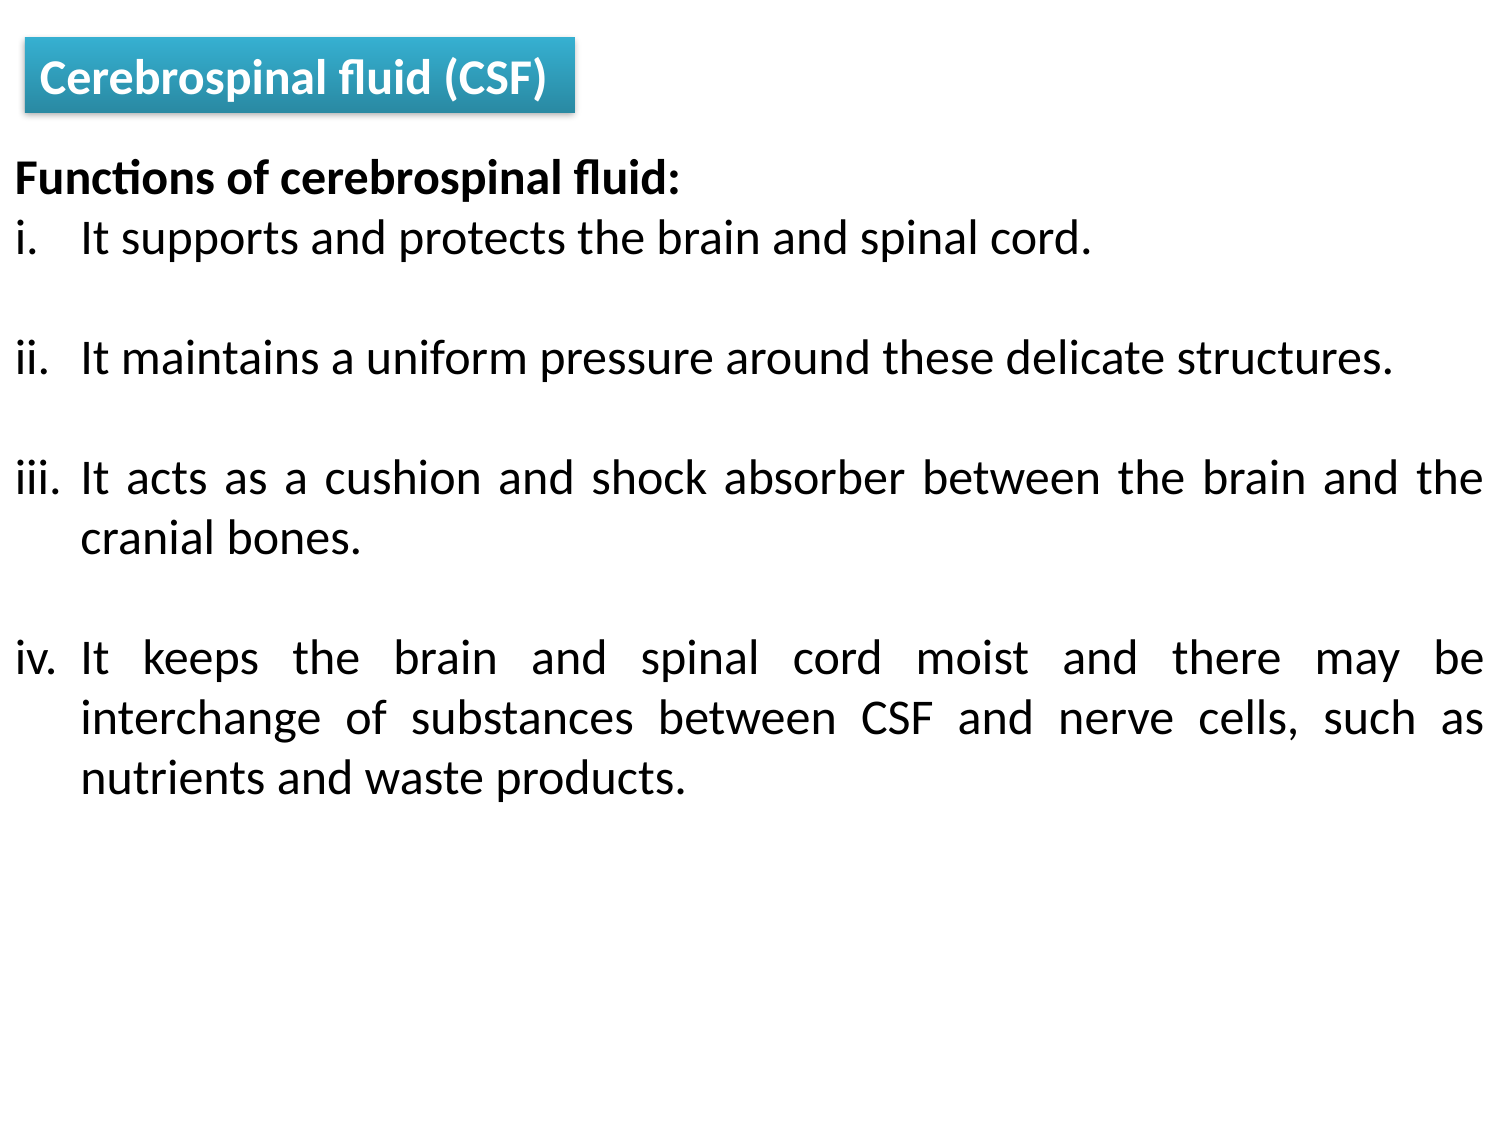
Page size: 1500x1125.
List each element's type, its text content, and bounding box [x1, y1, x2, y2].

text_box Functions of cerebrospinal fluid: It supports and protects the brain and spinal cord. It maintains a uniform pressure around these delicate structures. It acts as a cushion and shock absorber between the brain and the cranial bones. It keeps the brain and spinal cord moist and there may be interchange of substances between CSF and nerve cells, such as nutrients and waste products. [0, 137, 1500, 813]
text_box Cerebrospinal fluid (CSF) [24, 37, 575, 113]
